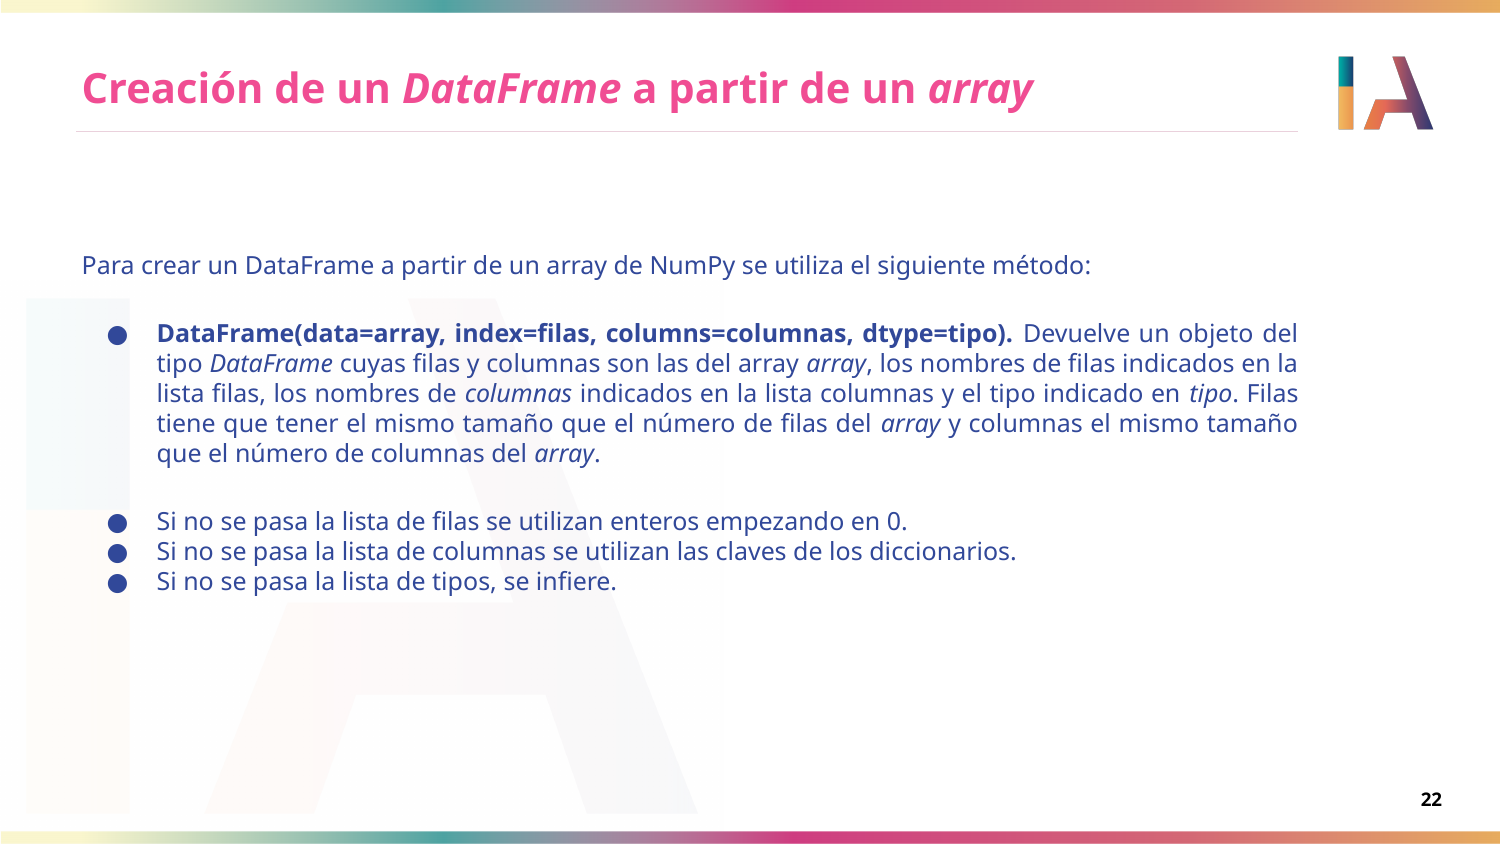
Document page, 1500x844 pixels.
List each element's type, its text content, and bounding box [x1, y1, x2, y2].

picture [0, 280, 1500, 844]
list Creación de un DataFrame a partir de un array [76, 59, 1330, 116]
slide_number ‹#› [1414, 781, 1457, 829]
picture [0, 0, 1500, 13]
picture [1335, 54, 1437, 132]
text_box Para crear un DataFrame a partir de un array de NumPy se utiliza el siguiente método: DataFrame(data=array, index=filas, columns=columnas, dtype=tipo). Devuelve un objeto del tipo DataFrame cuyas filas y columnas son las del array array, los nombres de filas indicados en la lista filas, los nombres de columnas indicados en la lista columnas y el tipo indicado en tipo. Filas tiene que tener el mismo tamaño que el número de filas del array y columnas el mismo tamaño que el número de columnas del array. Si no se pasa la lista de filas se utilizan enteros empezando en 0. Si no se pasa la lista de columnas se utilizan las claves de los diccionarios. Si no se pasa la lista de tipos, se infiere. [76, 230, 1305, 649]
